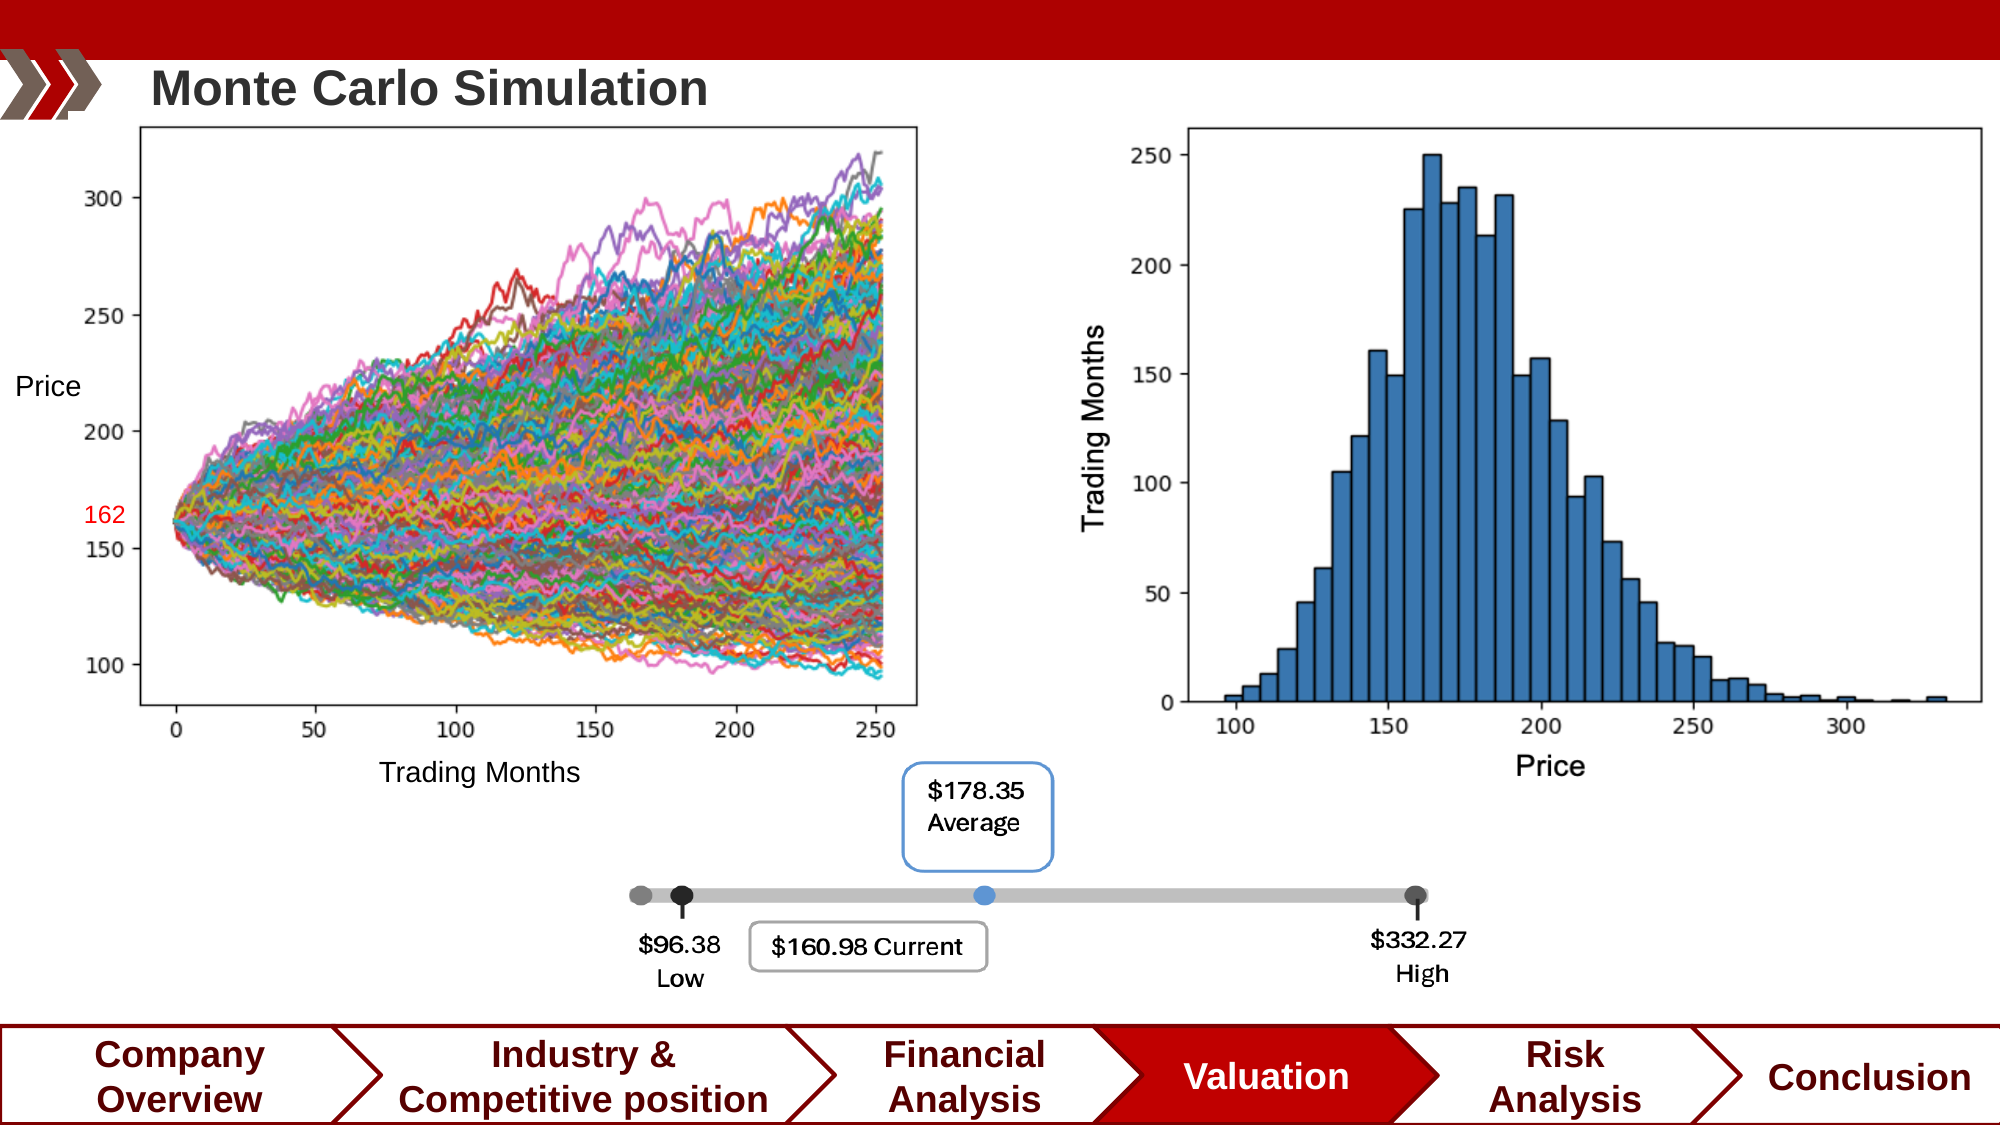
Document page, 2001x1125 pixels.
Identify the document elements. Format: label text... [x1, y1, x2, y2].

text_box Conclusion [1745, 1025, 2000, 1125]
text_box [0, 1025, 1743, 1125]
picture [68, 111, 2000, 1007]
text_box Trading Months [363, 765, 591, 796]
text_box Monte Carlo Simulation [135, 48, 986, 124]
text_box Price [0, 359, 63, 410]
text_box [0, 48, 102, 120]
